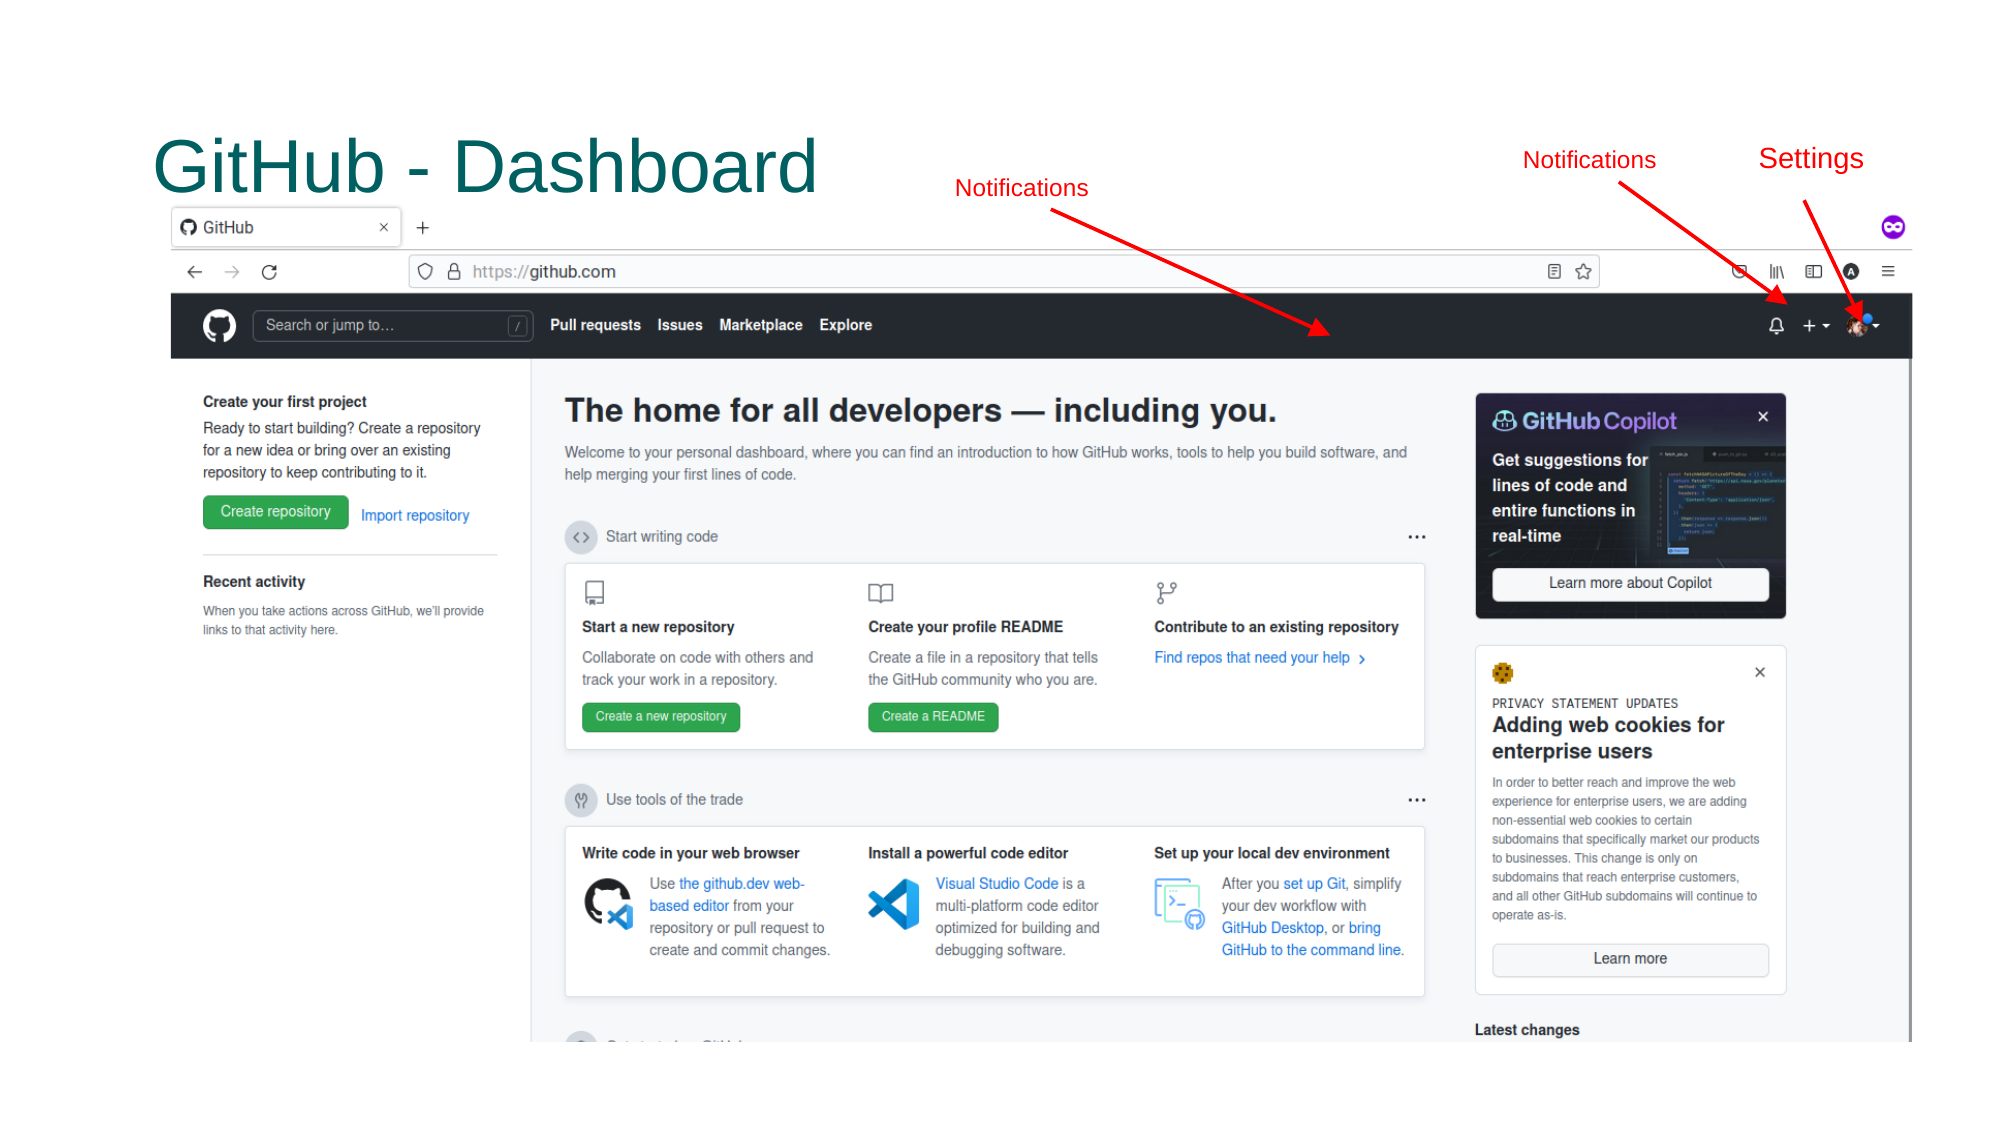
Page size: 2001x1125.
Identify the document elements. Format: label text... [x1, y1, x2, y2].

title GitHub - Dashboard [137, 59, 2000, 278]
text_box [1050, 209, 1331, 336]
text_box Notifications [1508, 140, 1694, 201]
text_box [1618, 181, 1788, 305]
text_box Notifications [940, 167, 1126, 204]
text_box Settings [1743, 135, 1913, 182]
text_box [1804, 200, 1863, 324]
picture [170, 204, 1913, 1042]
